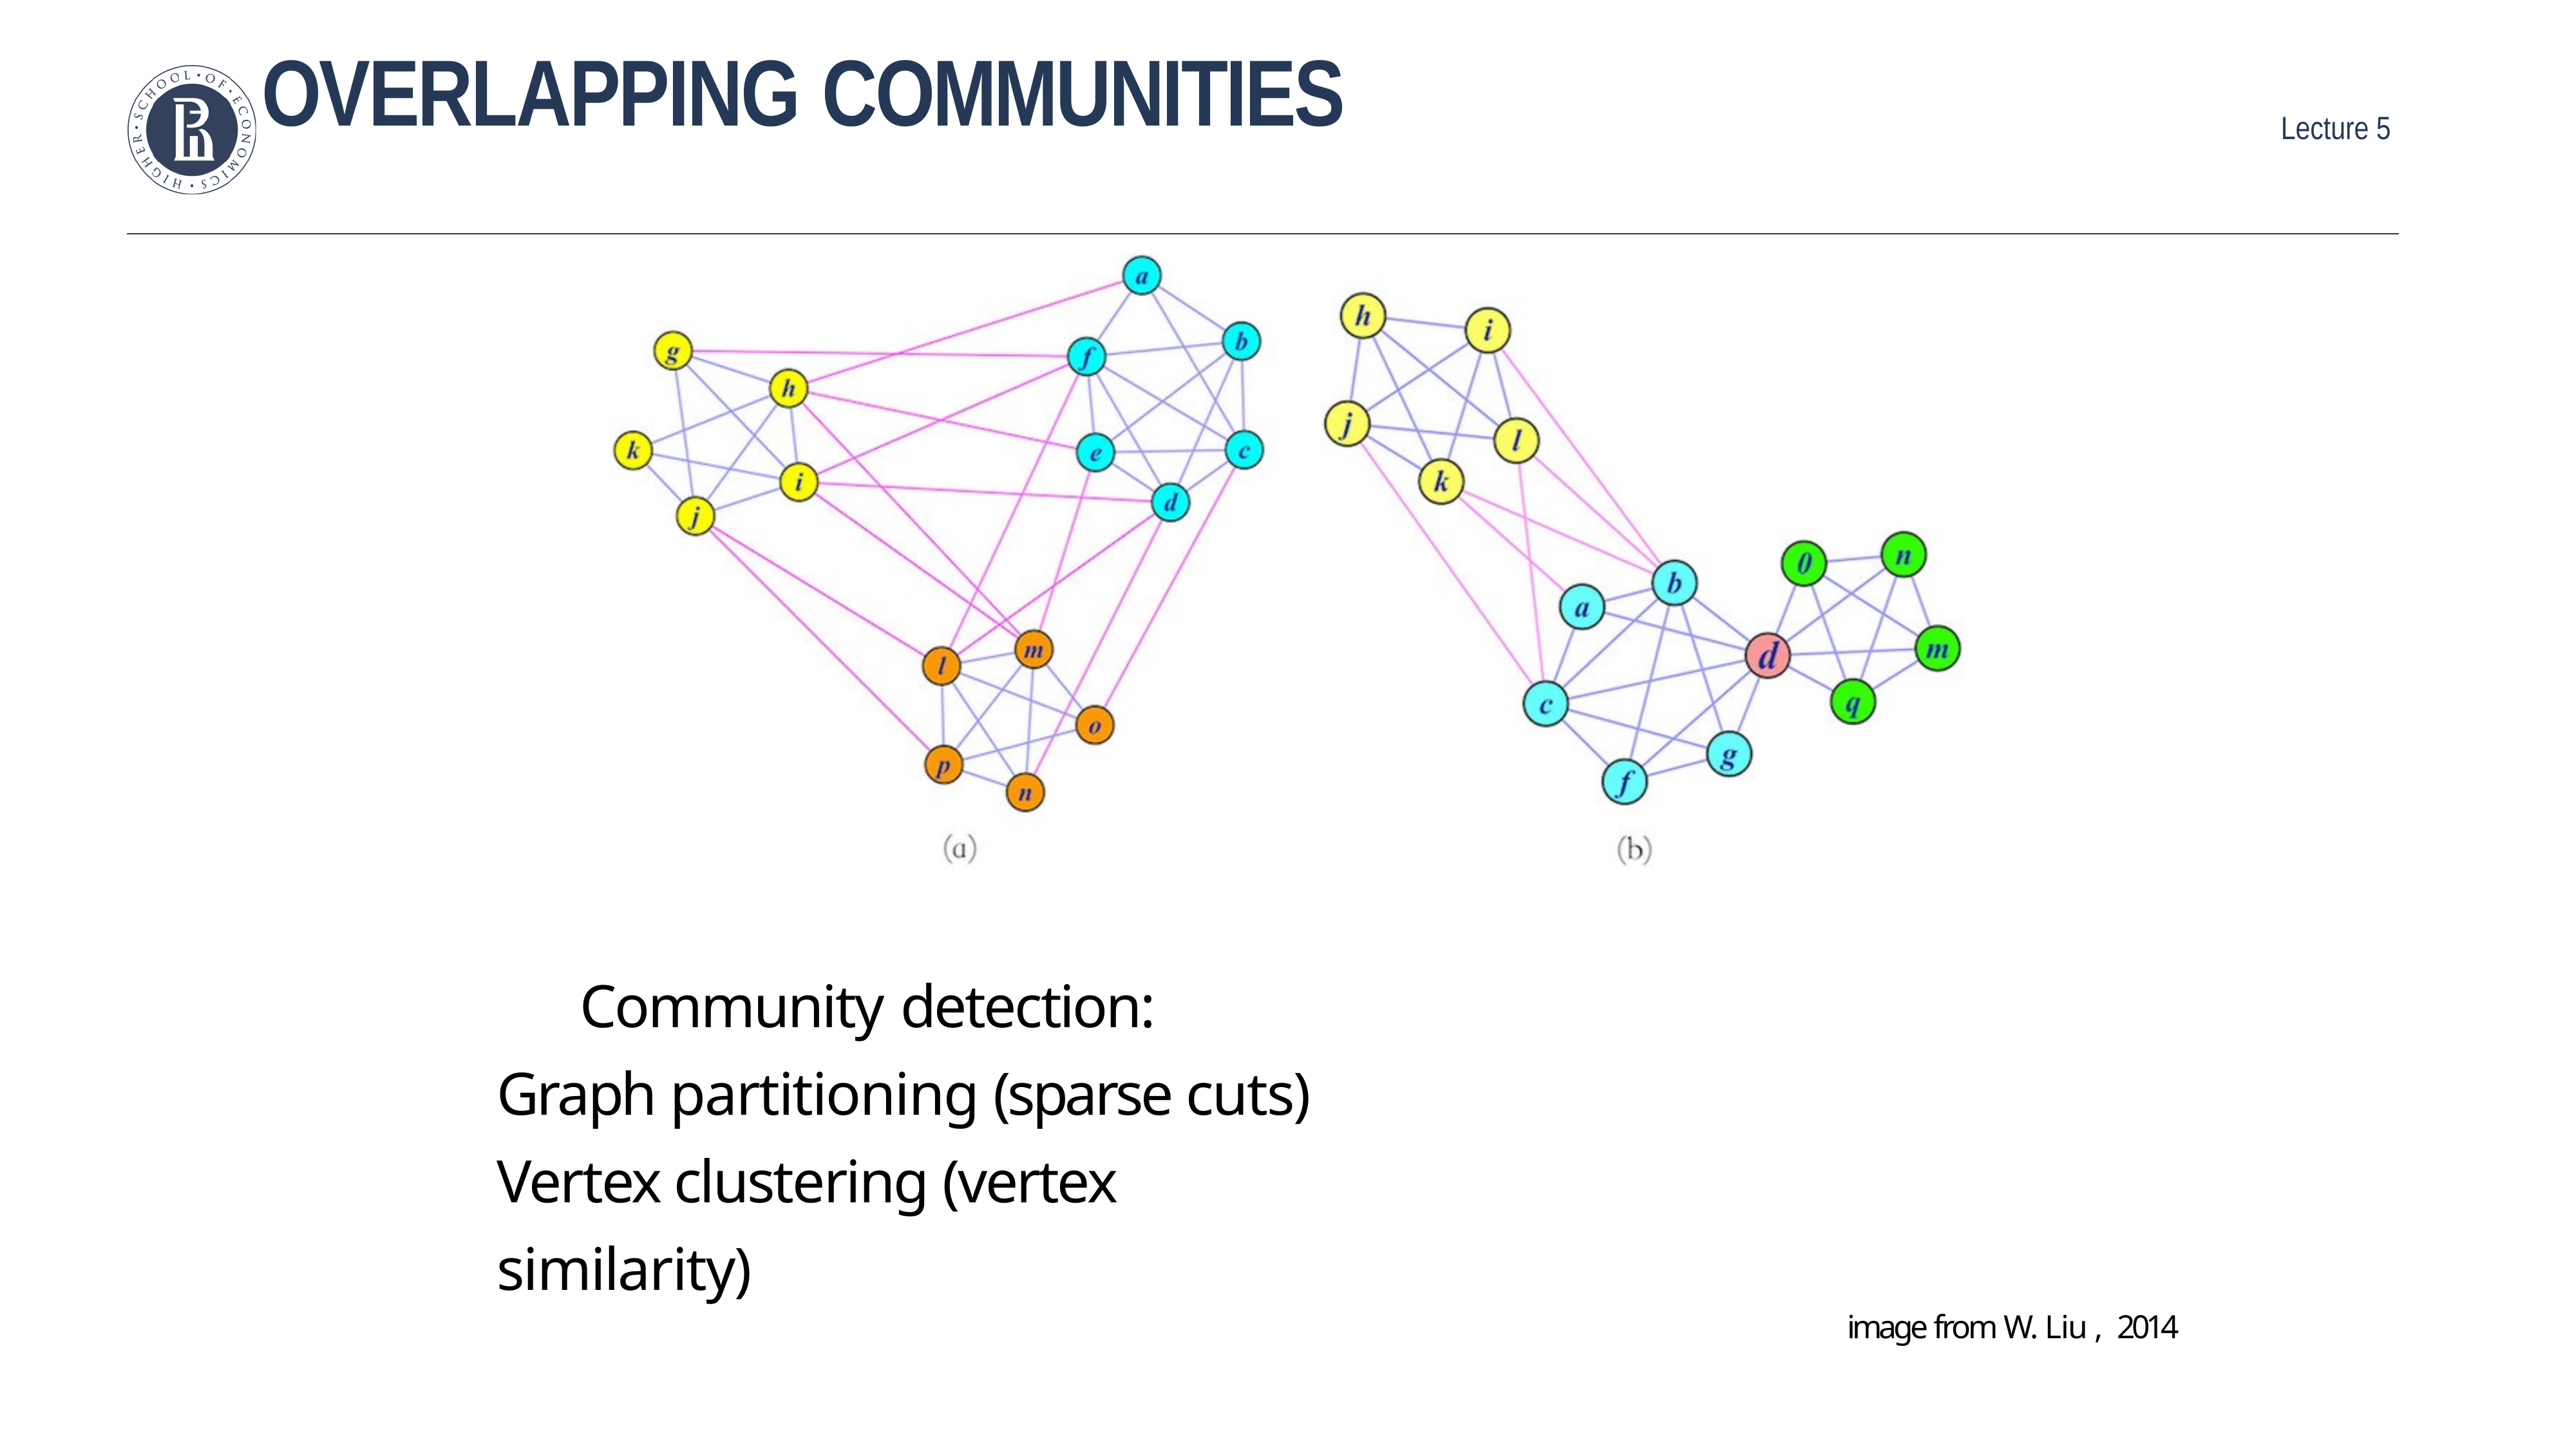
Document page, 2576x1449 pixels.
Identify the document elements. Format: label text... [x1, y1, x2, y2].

picture [128, 65, 256, 194]
title Overlapping communities [256, 0, 1906, 210]
text_box [609, 253, 1966, 869]
text_box image from W. Liu , 2014 [1822, 1302, 2200, 1345]
text_box Community detection: Graph partitioning (sparse cuts) Vertex clustering (vertex similarity) [375, 945, 1355, 1302]
